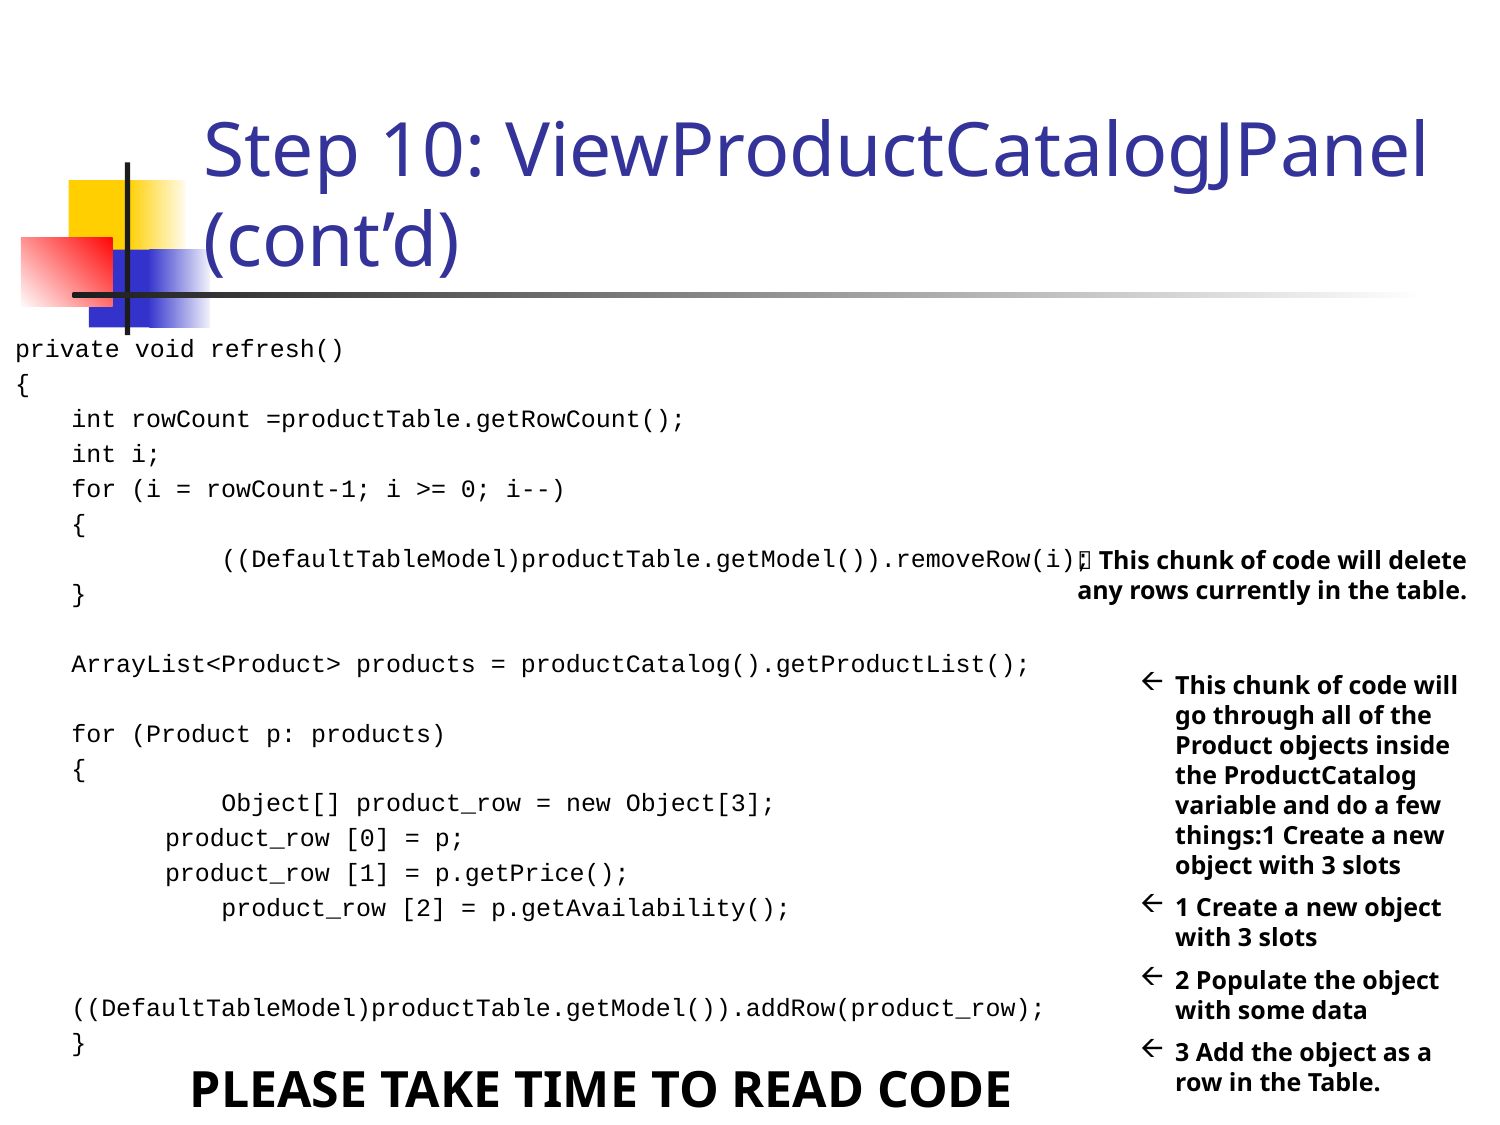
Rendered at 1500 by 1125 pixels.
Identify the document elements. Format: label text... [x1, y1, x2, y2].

text_box PLEASE TAKE TIME TO READ CODE [174, 1049, 1100, 1125]
text_box  This chunk of code will delete any rows currently in the table. [1062, 537, 1500, 613]
list private void refresh() { int rowCount =productTable.getRowCount(); int i; for (i = rowCount-1; i >= 0; i--) { ((DefaultTableModel)productTable.getModel()).removeRow(i); } ArrayList<Product> products = productCatalog().getProductList(); for (Product p: products) { Object[] product_row = new Object[3]; product_row [0] = p; product_row [1] = p.getPrice(); product_row [2] = p.getAvailability(); ((DefaultTableModel)productTable.getModel()).addRow(product_row); } [0, 324, 1176, 1038]
text_box This chunk of code will go through all of the Product objects inside the ProductCatalog variable and do a few things:1 Create a new object with 3 slots 1 Create a new object with 3 slots 2 Populate the object with some data 3 Add the object as a row in the Table. [1124, 662, 1500, 1125]
title Step 10: ViewProductCatalogJPanel (cont’d) [188, 101, 1468, 289]
